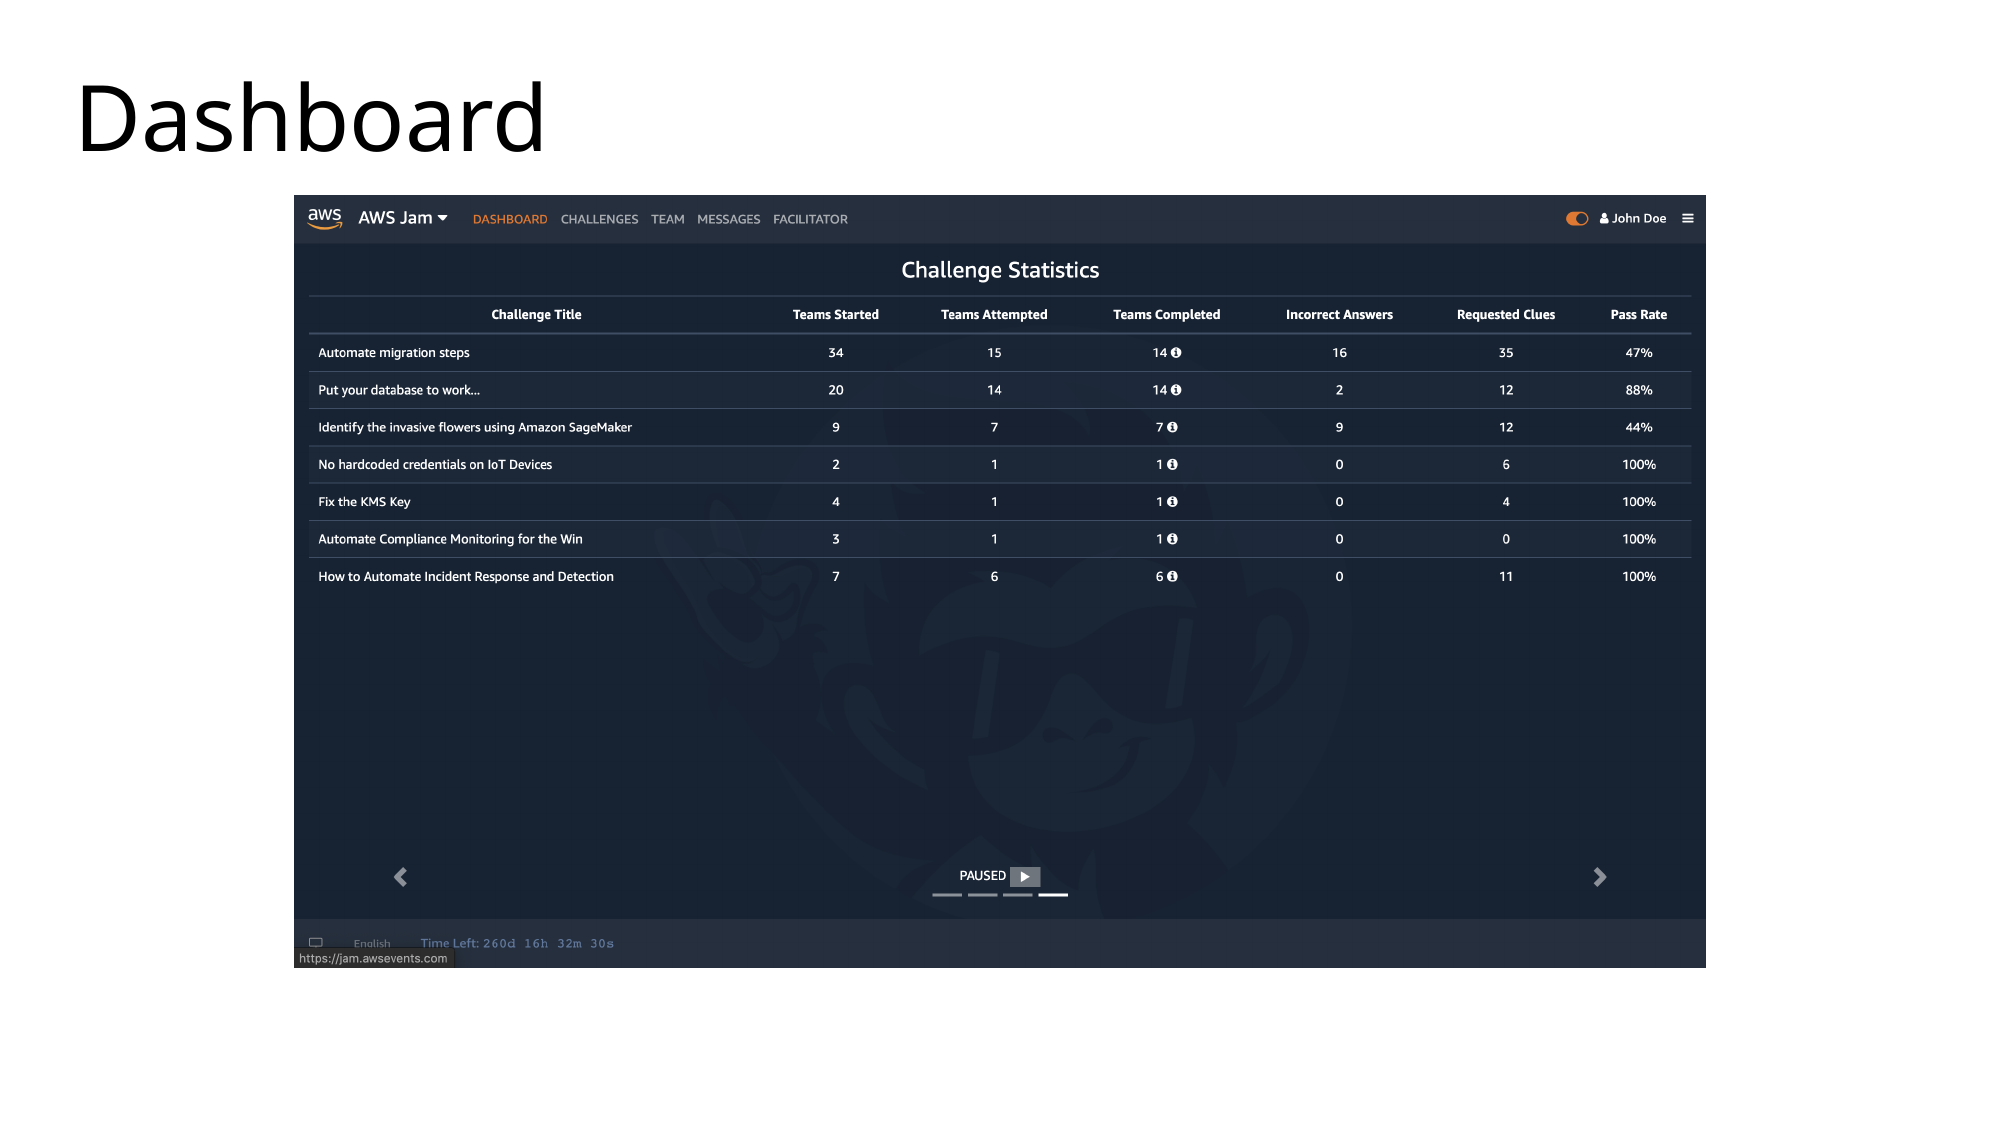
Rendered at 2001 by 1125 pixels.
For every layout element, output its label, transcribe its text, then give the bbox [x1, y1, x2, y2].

title Dashboard [44, 47, 1956, 196]
picture [294, 195, 1706, 968]
